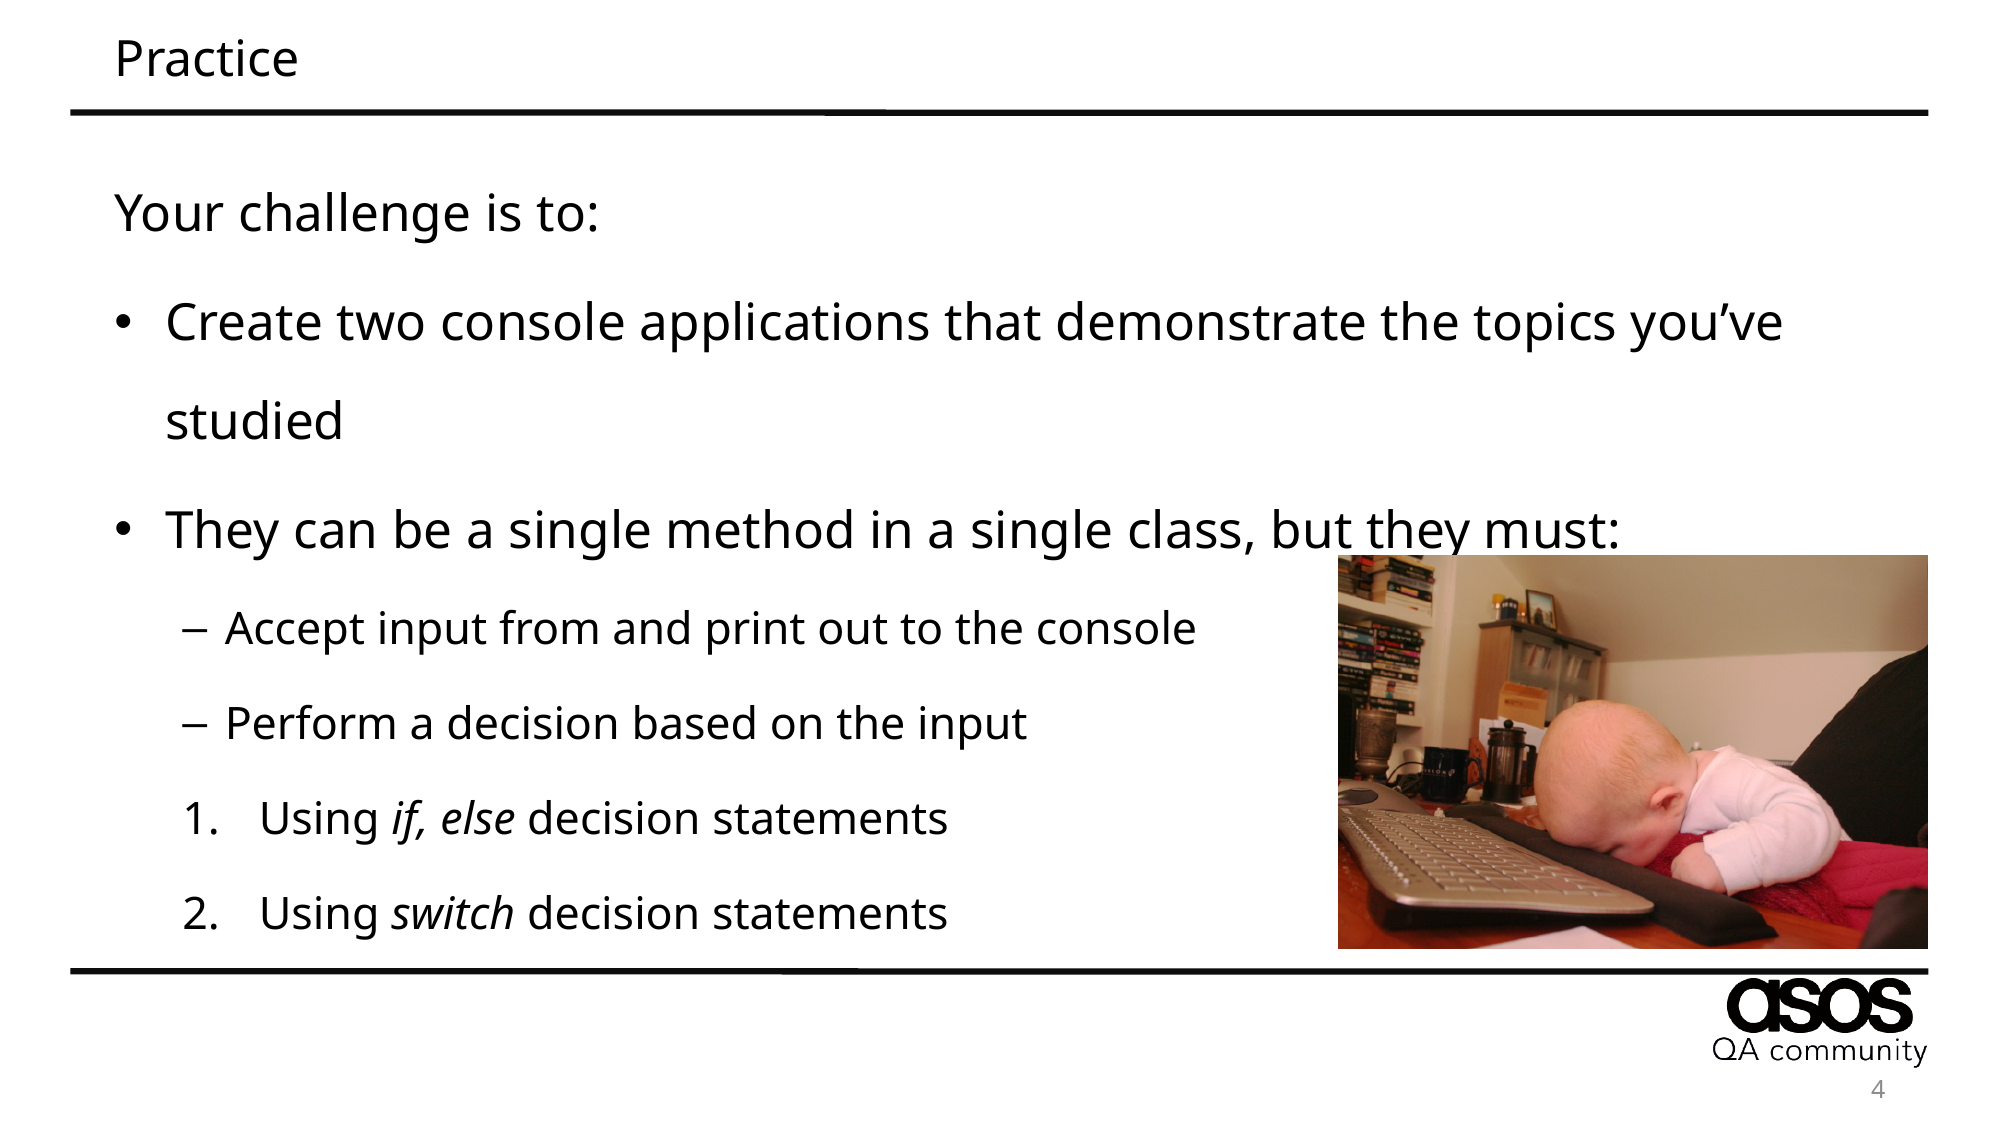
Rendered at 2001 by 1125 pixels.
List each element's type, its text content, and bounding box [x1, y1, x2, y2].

picture [1338, 555, 1928, 949]
list Your challenge is to: Create two console applications that demonstrate the topics you’ve studied They can be a single method in a single class, but they must: Accept input from and print out to the console Perform a decision based on the input Using if, else decision statements Using switch decision statements [99, 136, 1900, 949]
title Practice [99, 19, 1900, 102]
slide_number 4 [1433, 1060, 1900, 1121]
picture [1711, 978, 1928, 1069]
